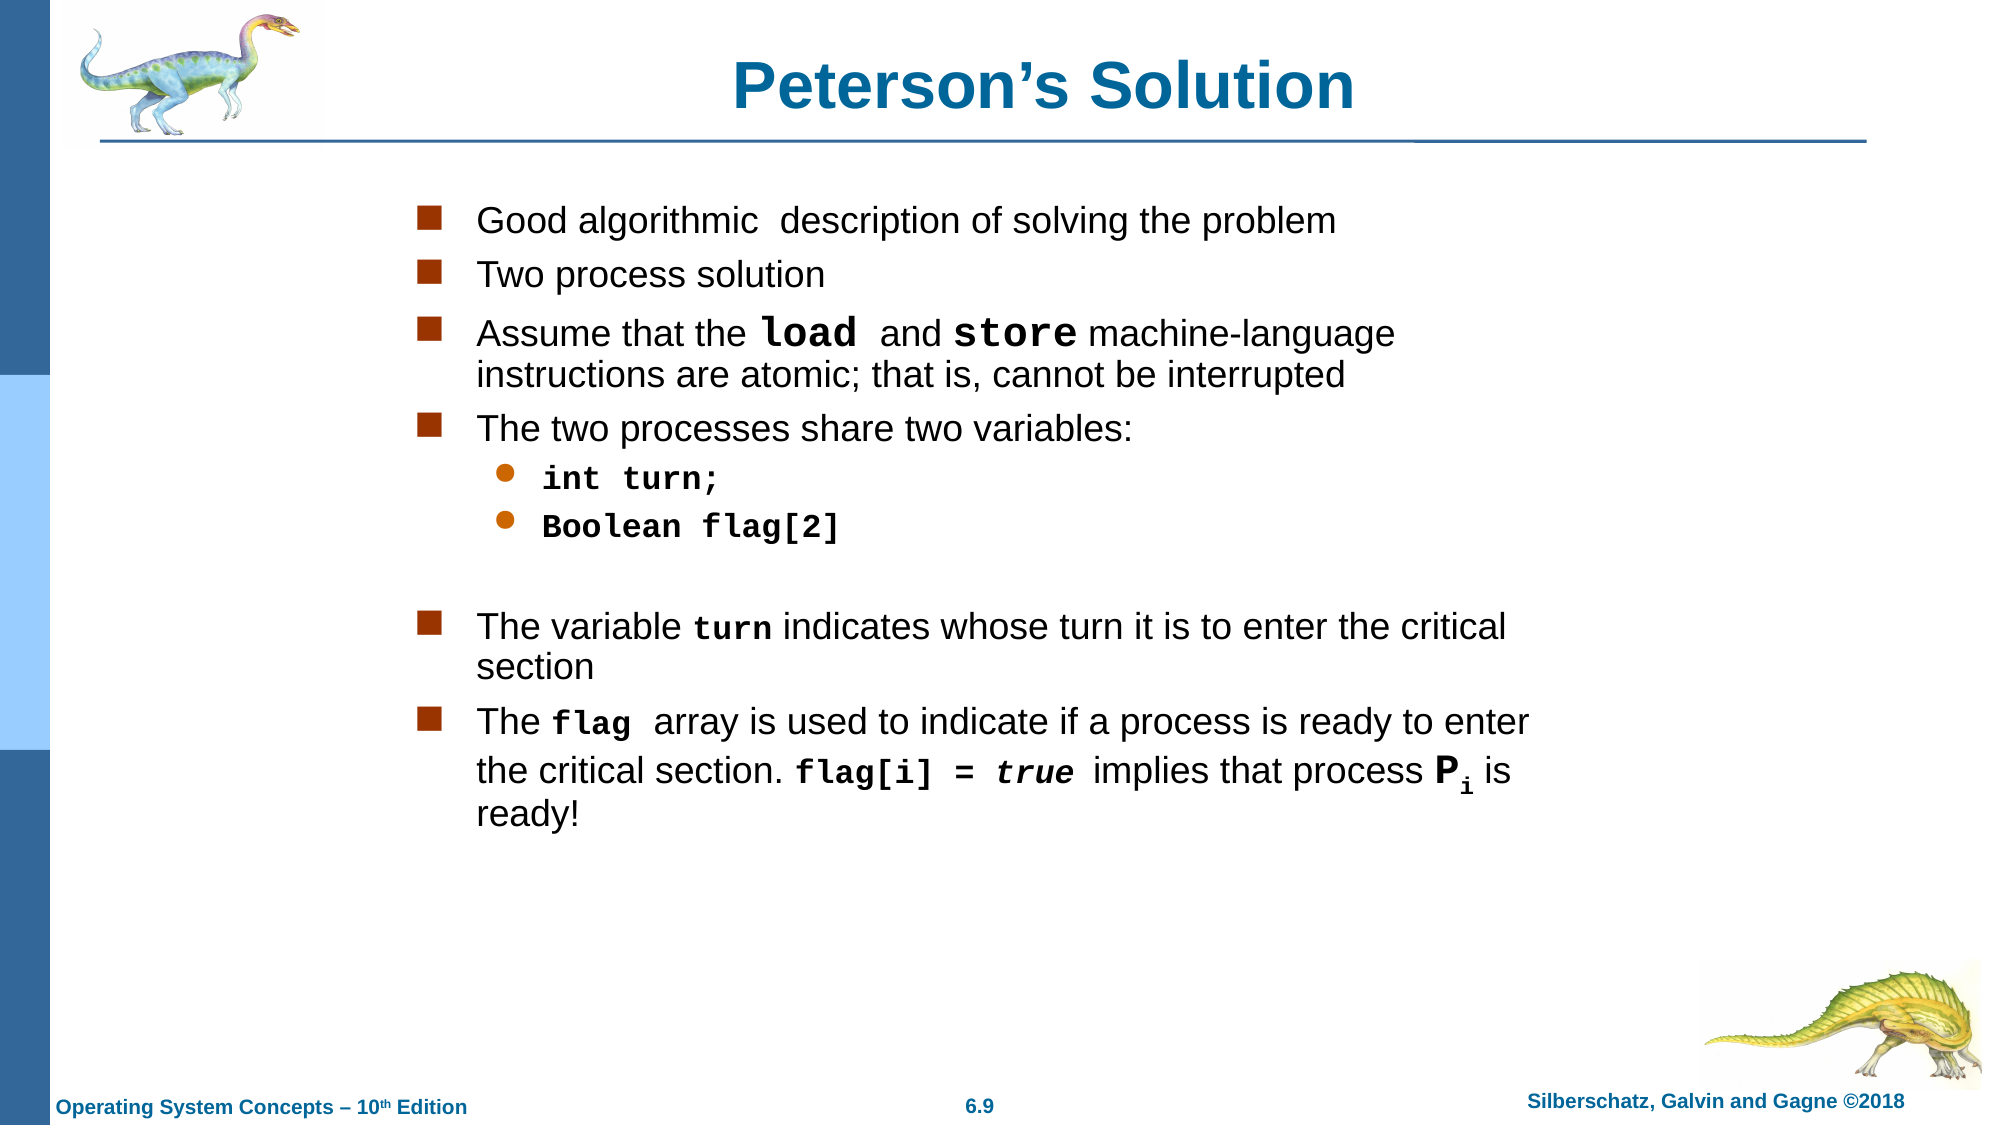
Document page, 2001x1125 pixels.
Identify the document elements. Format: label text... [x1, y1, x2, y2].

picture [1700, 959, 1982, 1090]
list Good algorithmic description of solving the problem Two process solution Assume that the load and store machine-language instructions are atomic; that is, cannot be interrupted The two processes share two variables: int turn; Boolean flag[2] The variable turn indicates whose turn it is to enter the critical section The flag array is used to indicate if a process is ready to enter the critical section. flag[i] = true implies that process Pi is ready! [405, 193, 1573, 920]
picture [62, 0, 324, 149]
title Peterson’s Solution [413, 35, 1675, 130]
